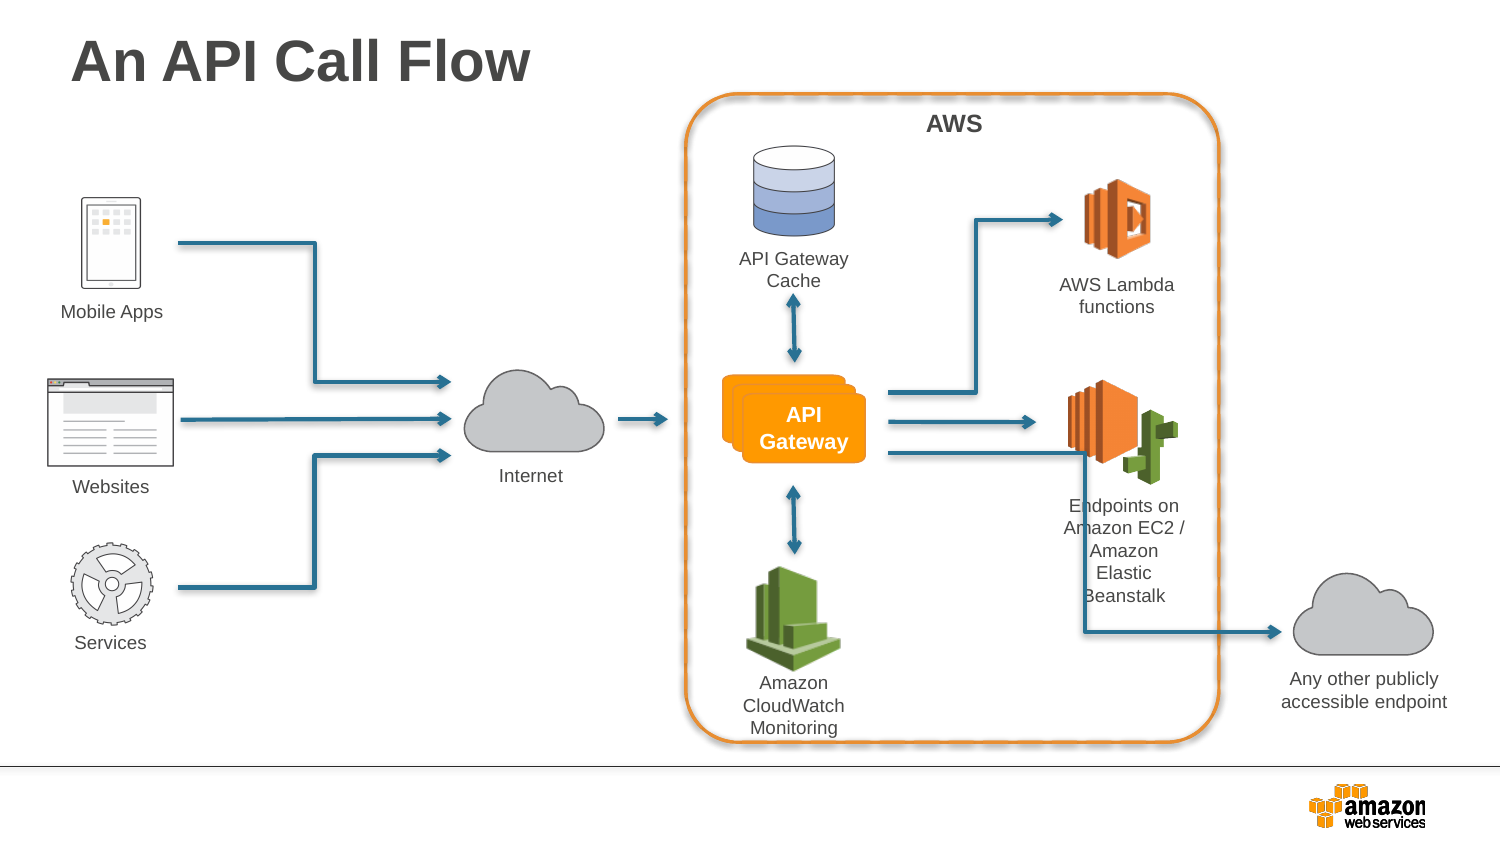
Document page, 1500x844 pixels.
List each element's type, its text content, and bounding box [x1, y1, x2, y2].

title An API Call Flow [55, 16, 1402, 92]
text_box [40, 93, 1464, 748]
